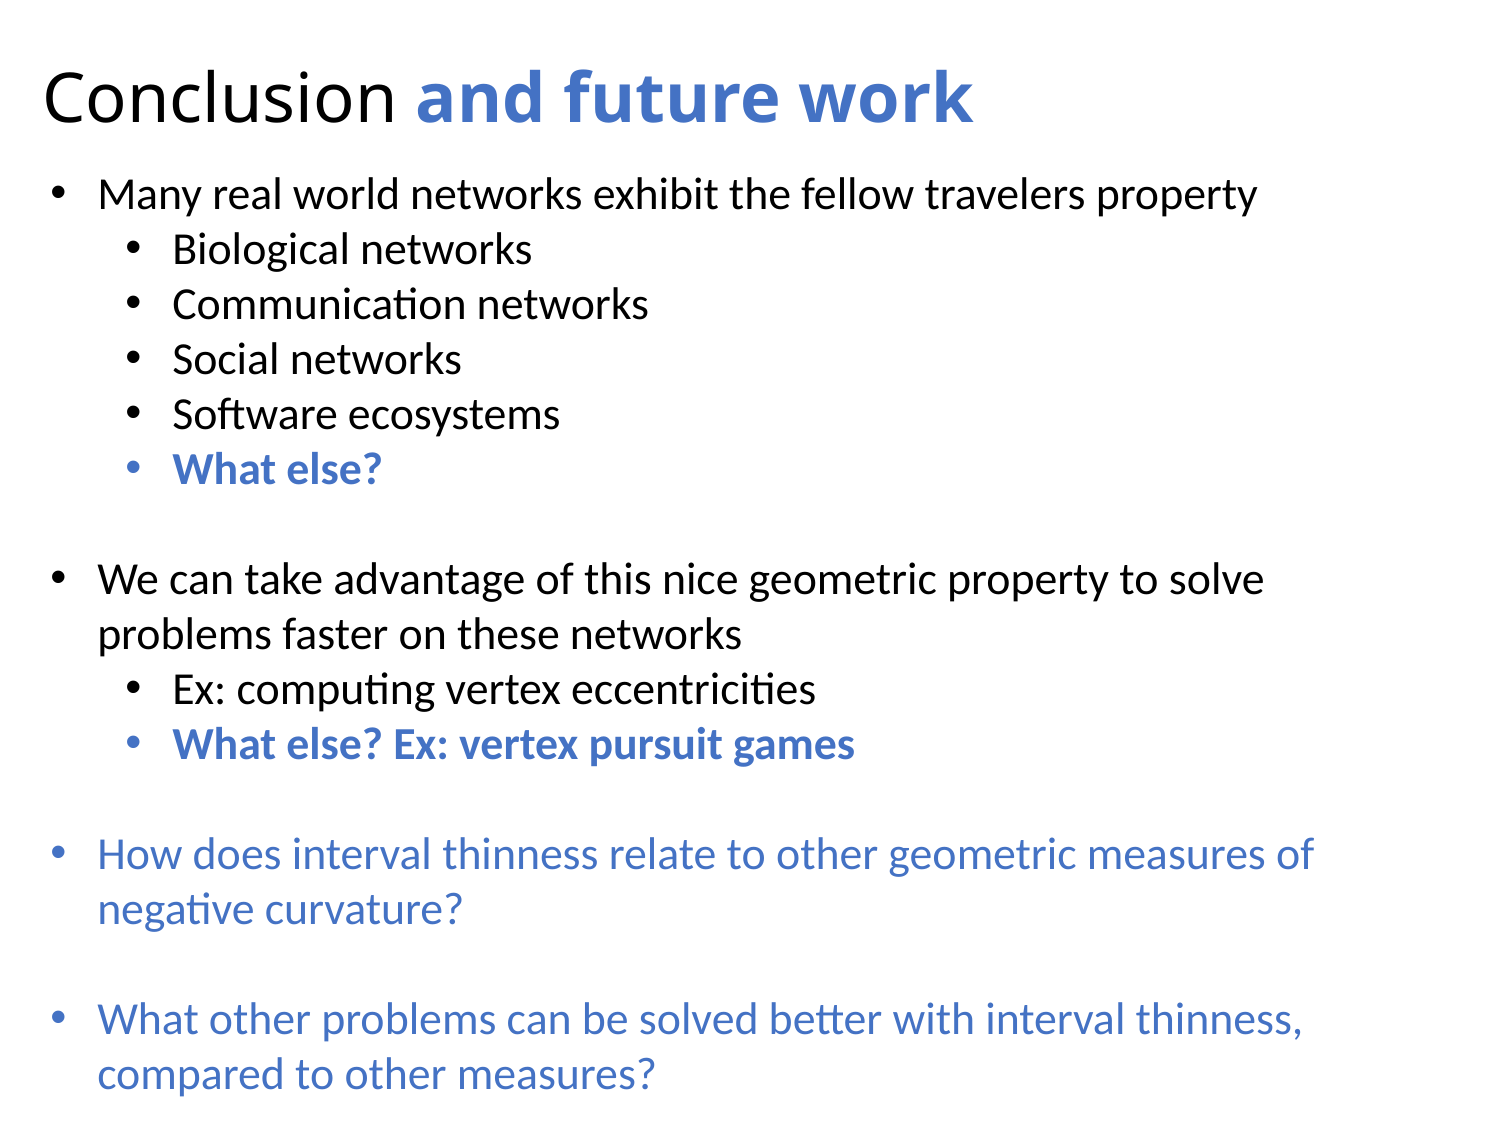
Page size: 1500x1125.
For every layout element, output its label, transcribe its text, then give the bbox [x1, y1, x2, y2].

text_box Many real world networks exhibit the fellow travelers property Biological networks Communication networks Social networks Software ecosystems What else? We can take advantage of this nice geometric property to solve problems faster on these networks Ex: computing vertex eccentricities What else? Ex: vertex pursuit games How does interval thinness relate to other geometric measures of negative curvature? What other problems can be solved better with interval thinness, compared to other measures? [35, 156, 1465, 1125]
title Conclusion and future work [27, 22, 1473, 178]
